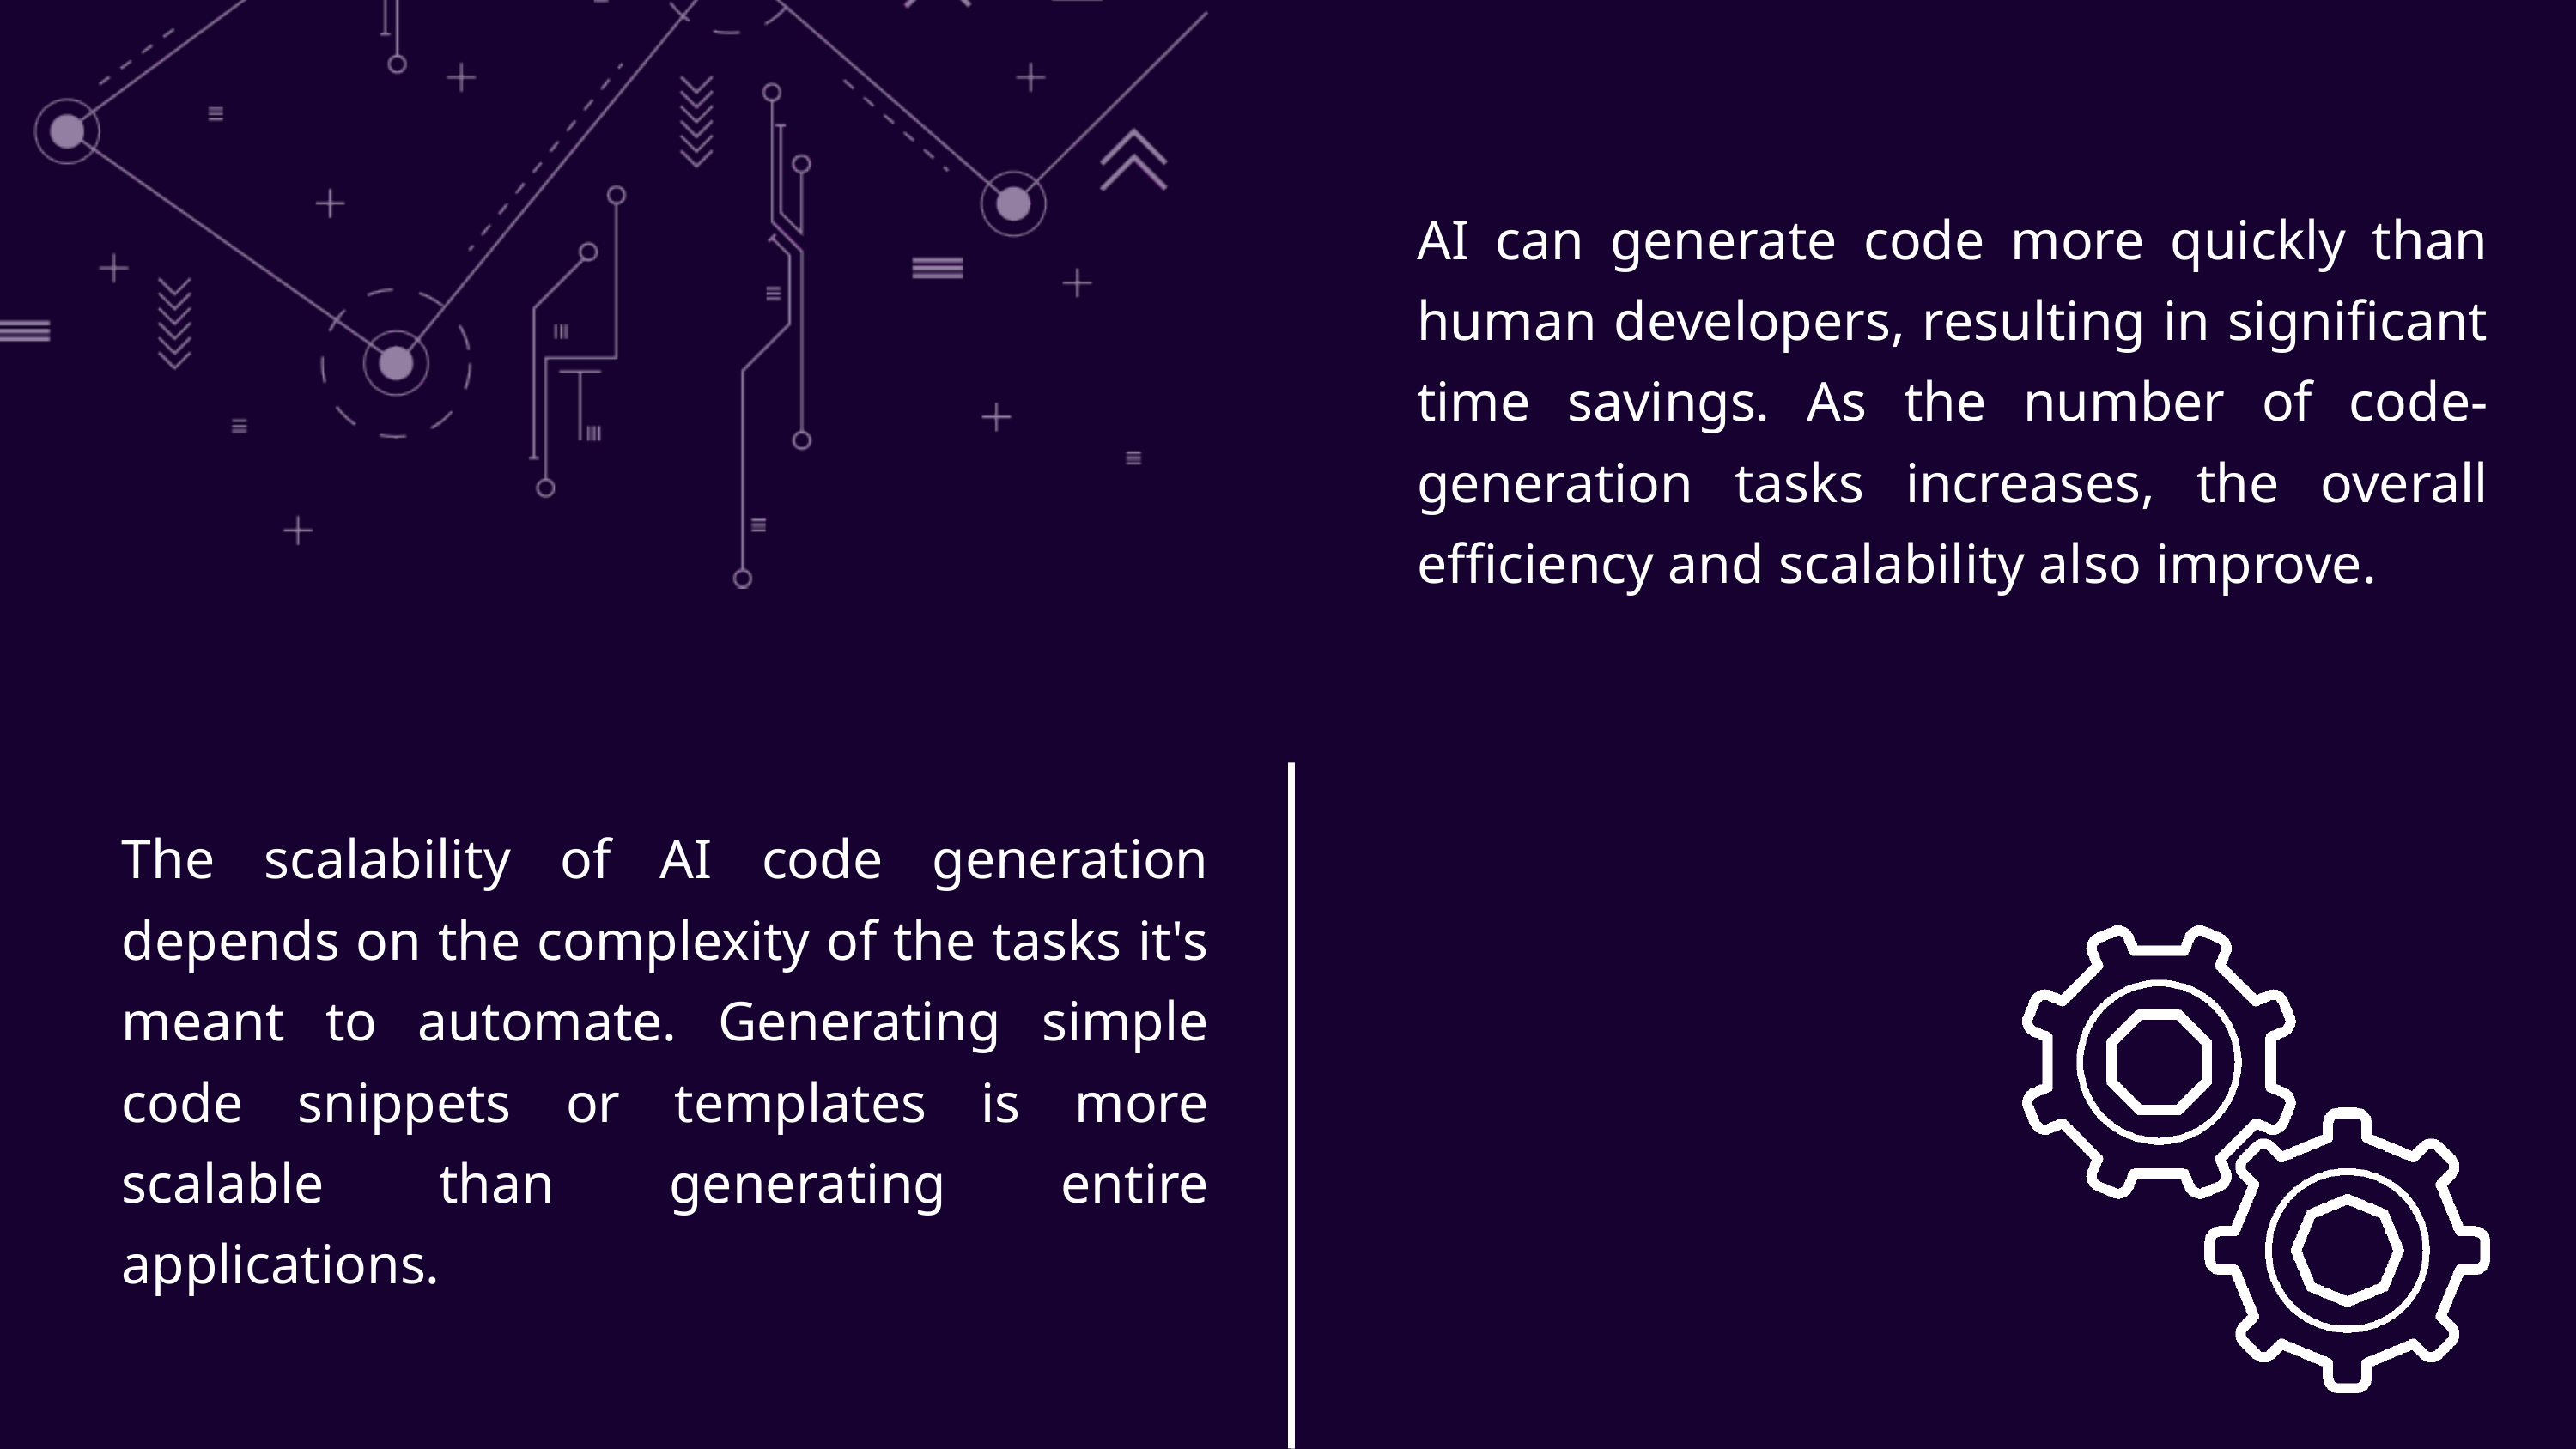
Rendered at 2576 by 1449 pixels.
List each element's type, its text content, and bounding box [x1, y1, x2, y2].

text_box [0, 0, 1211, 589]
text_box The scalability of AI code generation depends on the complexity of the tasks it's meant to automate. Generating simple code snippets or templates is more scalable than generating entire applications. [121, 809, 1211, 1295]
picture [2015, 919, 2490, 1393]
text_box AI can generate code more quickly than human developers, resulting in significant time savings. As the number of code-generation tasks increases, the overall efficiency and scalability also improve. [1417, 189, 2490, 594]
